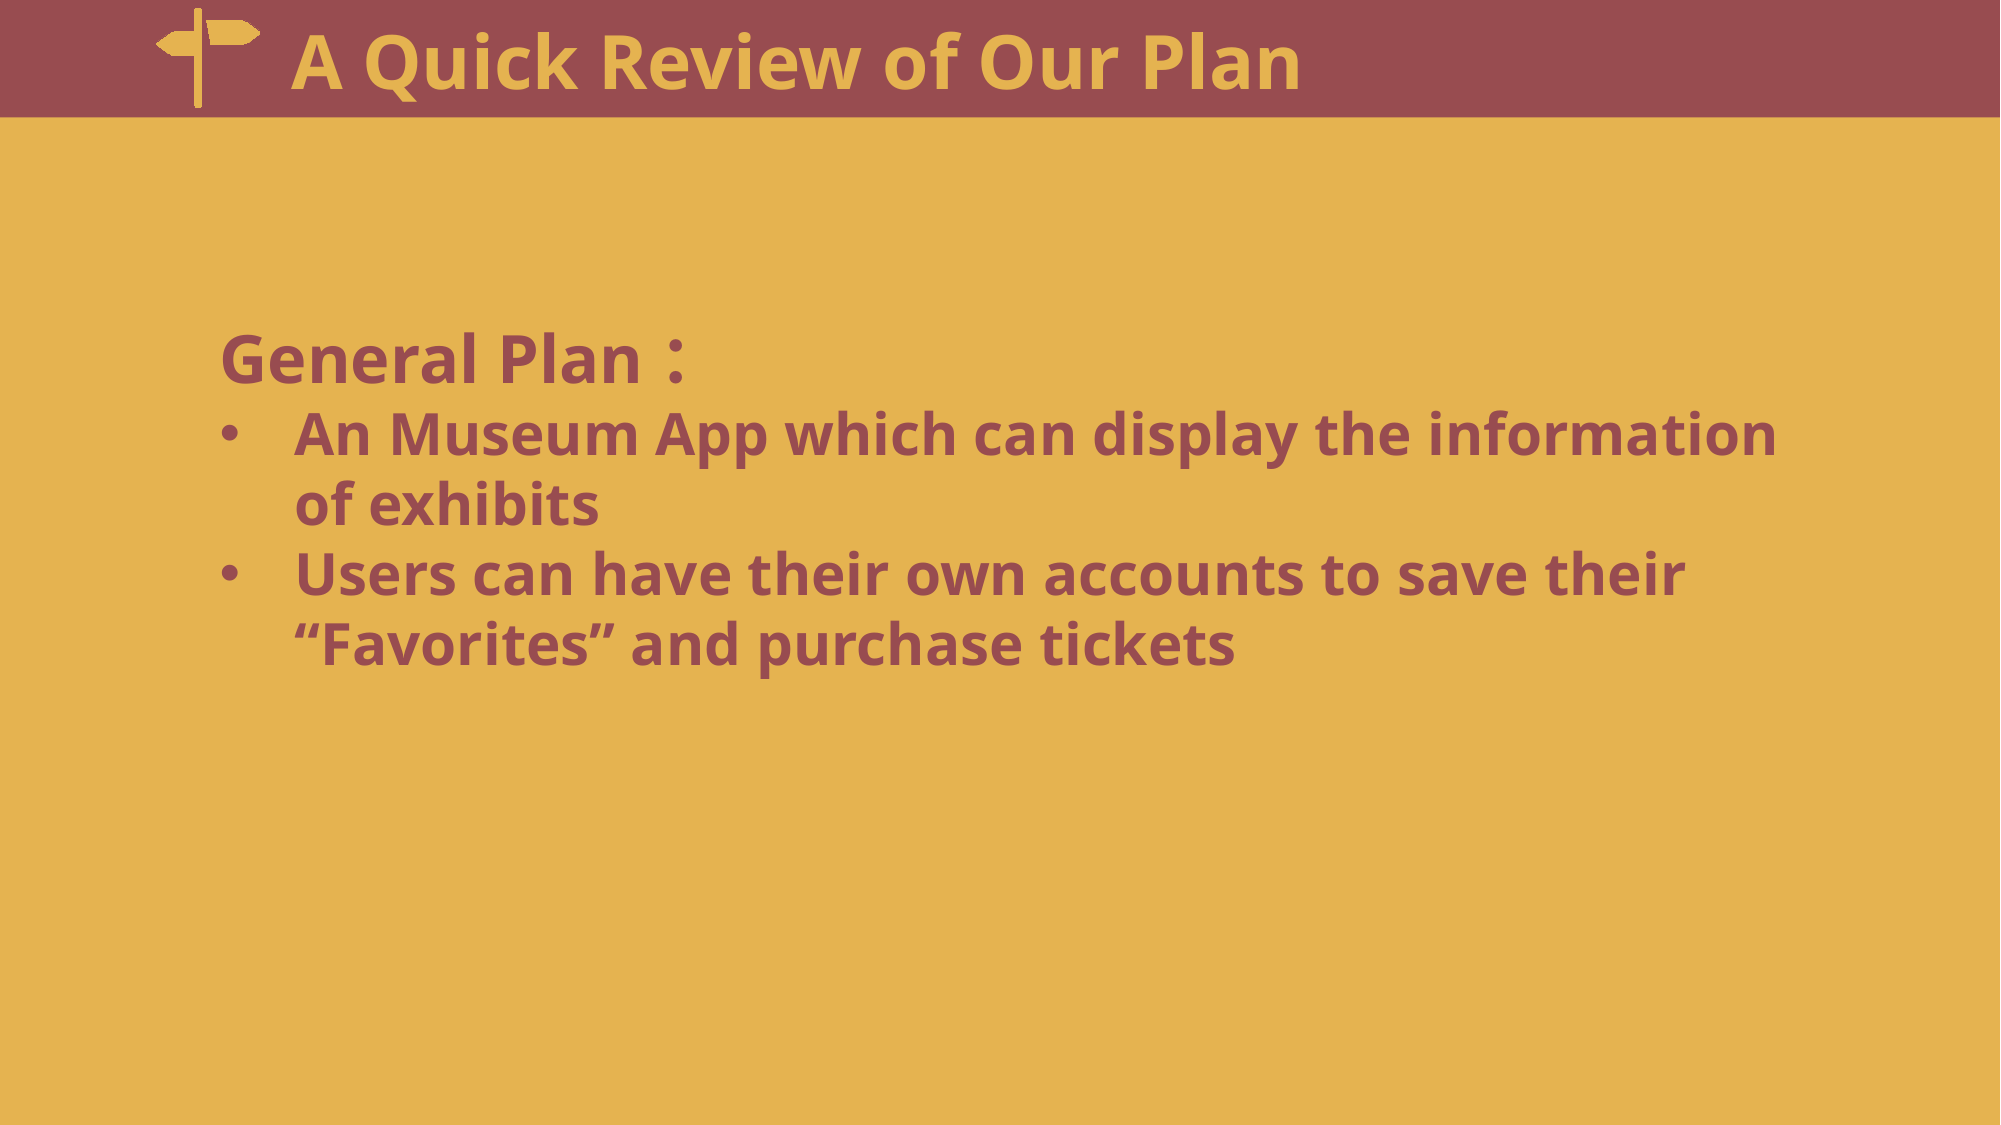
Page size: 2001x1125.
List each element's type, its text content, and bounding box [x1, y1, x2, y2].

text_box [205, 19, 261, 46]
text_box A Quick Review of Our Plan [276, 7, 1838, 113]
text_box [0, 0, 2000, 118]
text_box General Plan： An Museum App which can display the information of exhibits Users can have their own accounts to save their “Favorites” and purchase tickets [204, 309, 1796, 755]
text_box [155, 7, 203, 109]
